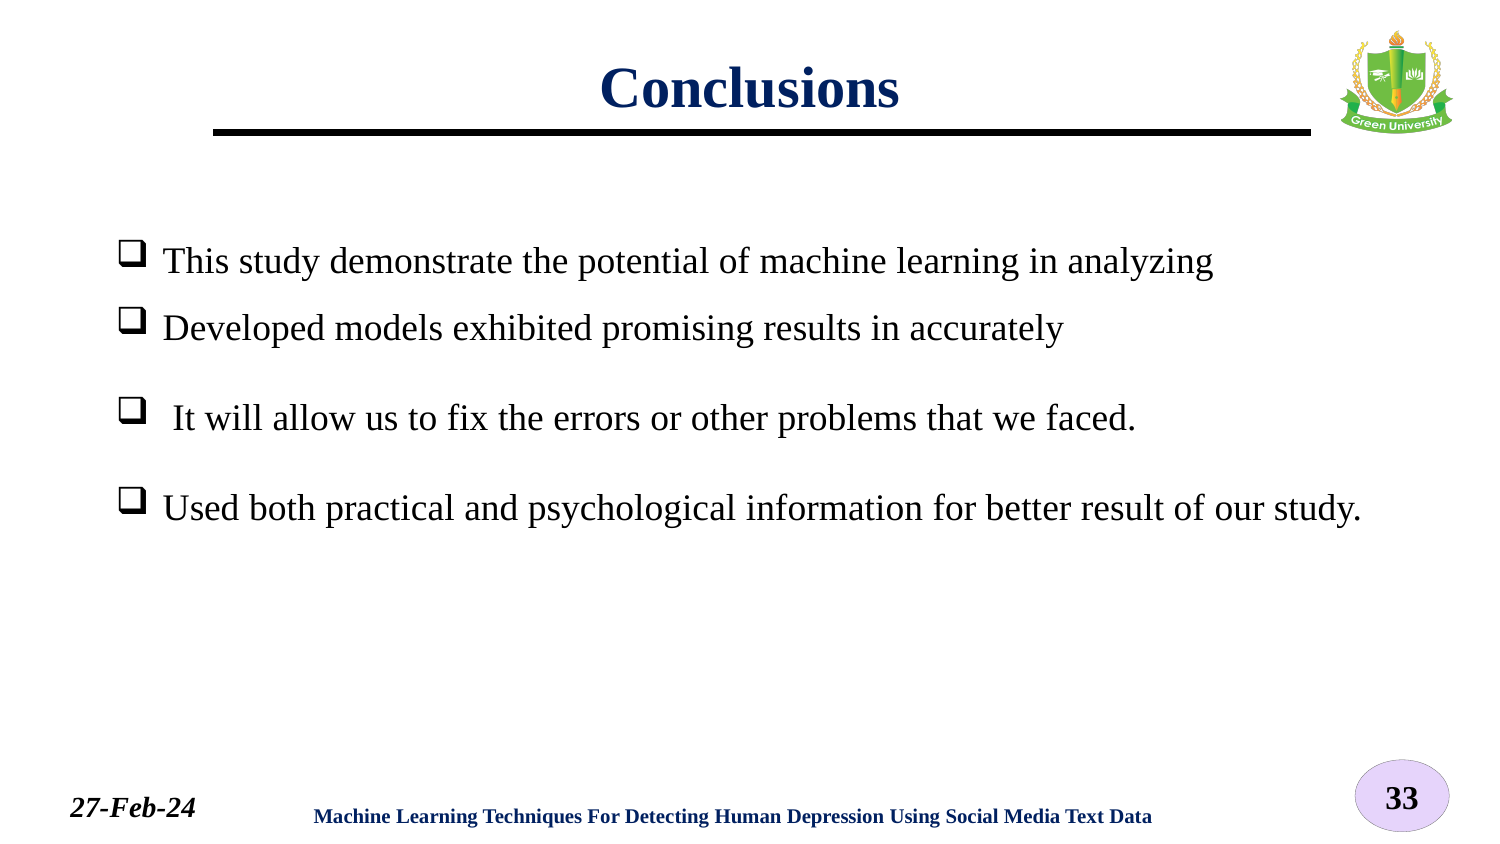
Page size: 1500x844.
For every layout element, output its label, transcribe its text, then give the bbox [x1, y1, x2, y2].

text_box Machine Learning Techniques For Detecting Human Depression Using Social Media Text Data [298, 795, 1303, 836]
text_box 33 [1352, 757, 1452, 834]
title Conclusions [75, 54, 1323, 115]
text_box 27-Feb-24 [55, 781, 247, 831]
picture [1328, 20, 1465, 144]
text_box This study demonstrate the potential of machine learning in analyzing Developed models exhibited promising results in accurately It will allow us to fix the errors or other problems that we faced. Used both practical and psychological information for better result of our study. [101, 205, 1399, 581]
